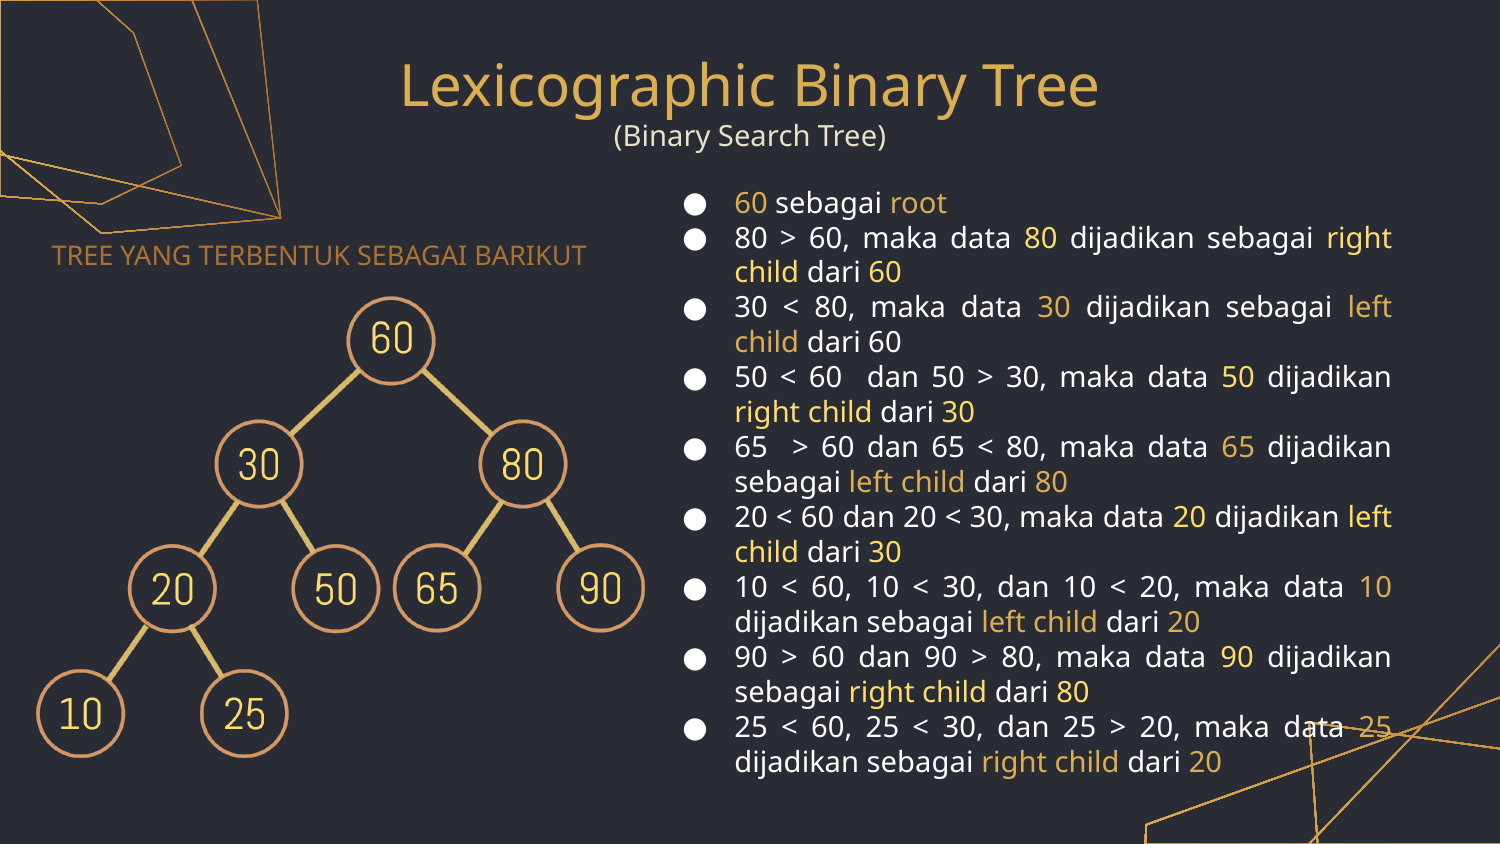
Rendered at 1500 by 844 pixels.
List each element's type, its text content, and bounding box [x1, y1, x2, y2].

text_box TREE YANG TERBENTUK SEBAGAI BARIKUT [36, 223, 644, 286]
picture [36, 296, 645, 758]
text_box 60 sebagai root 80 > 60, maka data 80 dijadikan sebagai right child dari 60 30 < 80, maka data 30 dijadikan sebagai left child dari 60 50 < 60 dan 50 > 30, maka data 50 dijadikan right child dari 30 65 > 60 dan 65 < 80, maka data 65 dijadikan sebagai left child dari 80 20 < 60 dan 20 < 30, maka data 20 dijadikan left child dari 30 10 < 60, 10 < 30, dan 10 < 20, maka data 10 dijadikan sebagai left child dari 20 90 > 60 dan 90 > 80, maka data 90 dijadikan sebagai right child dari 80 25 < 60, 25 < 30, dan 25 > 20, maka data 25 dijadikan sebagai right child dari 20 [644, 168, 1408, 794]
title Lexicographic Binary Tree (Binary Search Tree) [327, 31, 1173, 169]
